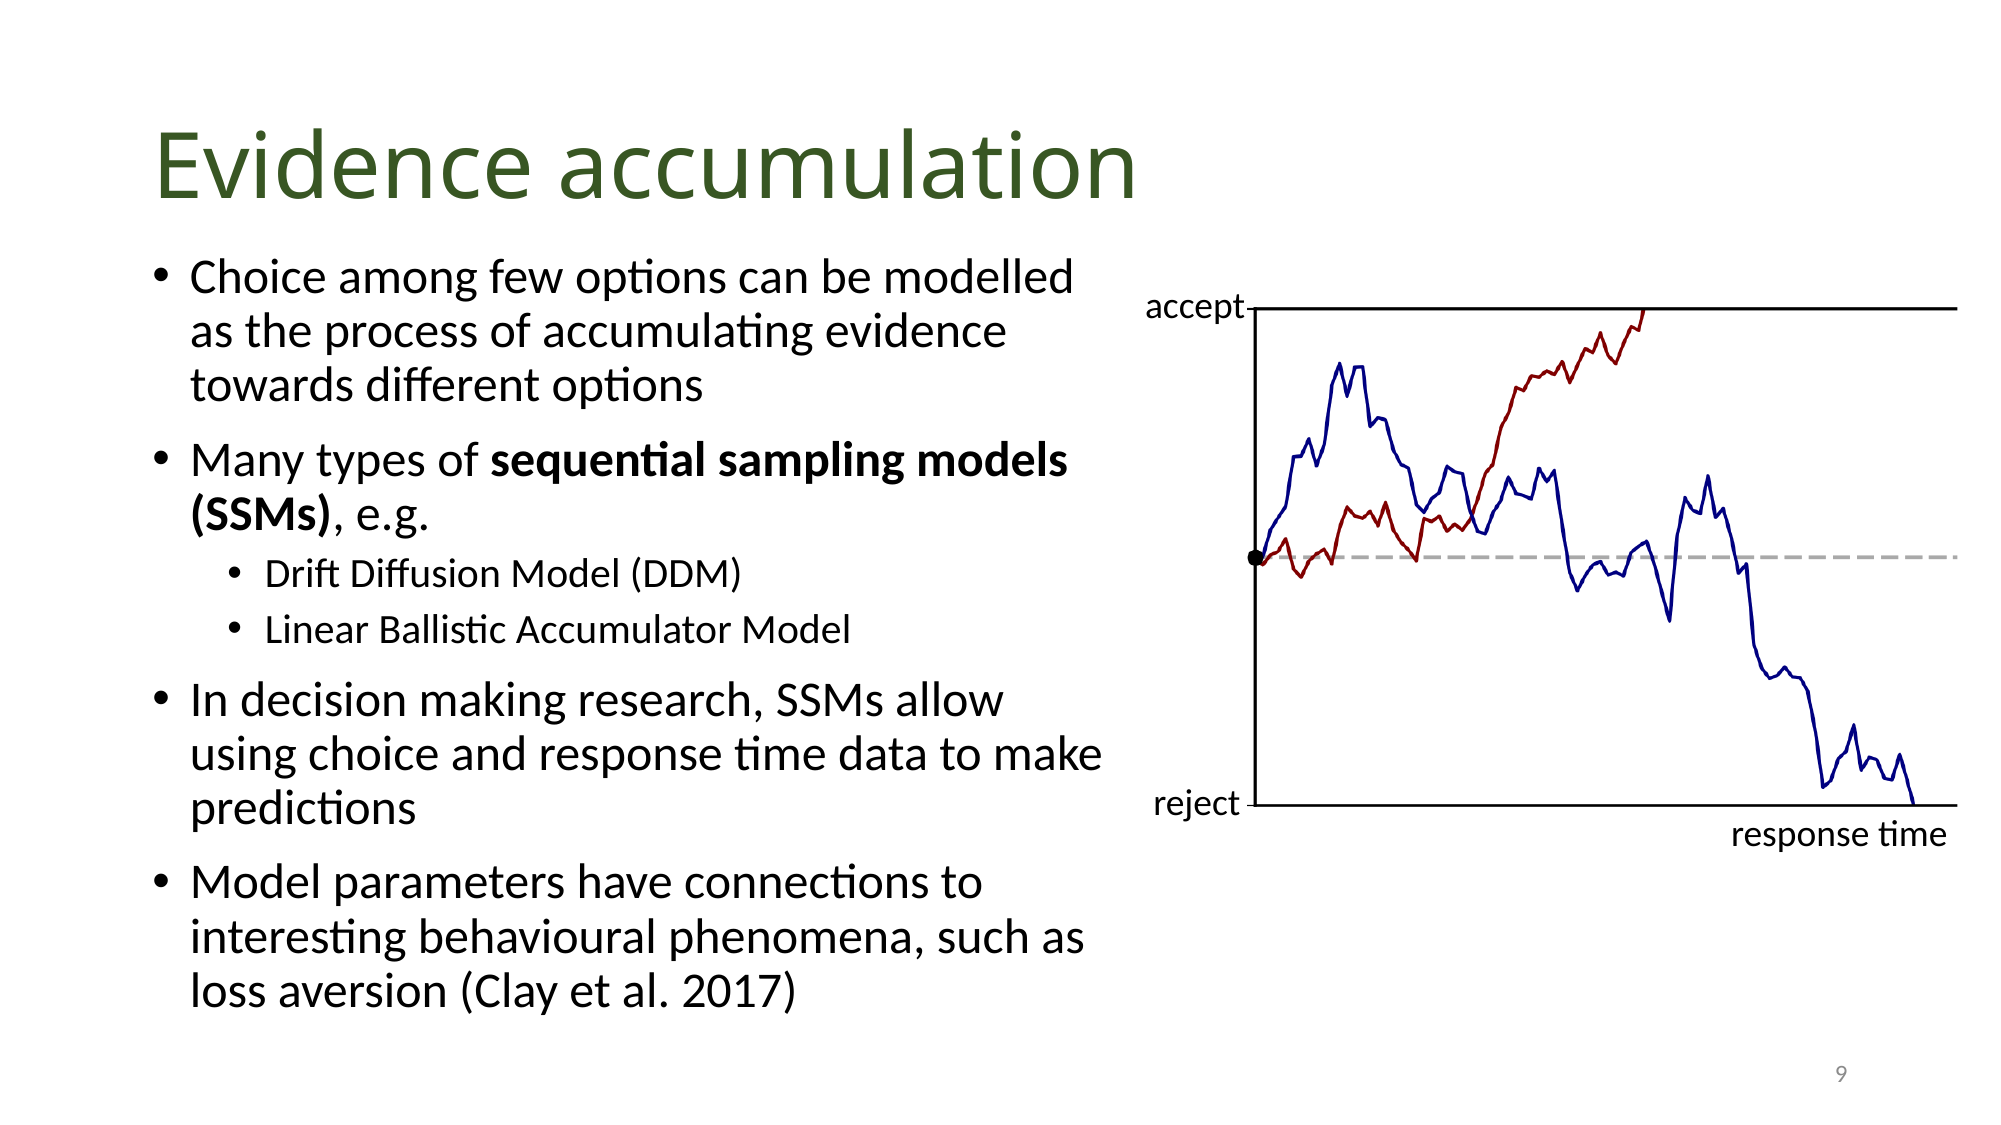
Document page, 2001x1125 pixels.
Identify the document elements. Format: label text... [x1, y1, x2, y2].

text_box response time [1958, 801, 1963, 862]
list Choice among few options can be modelled as the process of accumulating evidence towards different options Many types of sequential sampling models (SSMs), e.g. Drift Diffusion Model (DDM) Linear Ballistic Accumulator Model In decision making research, SSMs allow using choice and response time data to make predictions Model parameters have connections to interesting behavioural phenomena, such as loss aversion (Clay et al. 2017) [137, 243, 1131, 1066]
text_box accept [1130, 273, 1261, 333]
title Evidence accumulation [137, 59, 1863, 278]
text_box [1233, 278, 1958, 886]
text_box reject [1138, 770, 1233, 831]
slide_number 9 [1412, 1042, 1863, 1103]
